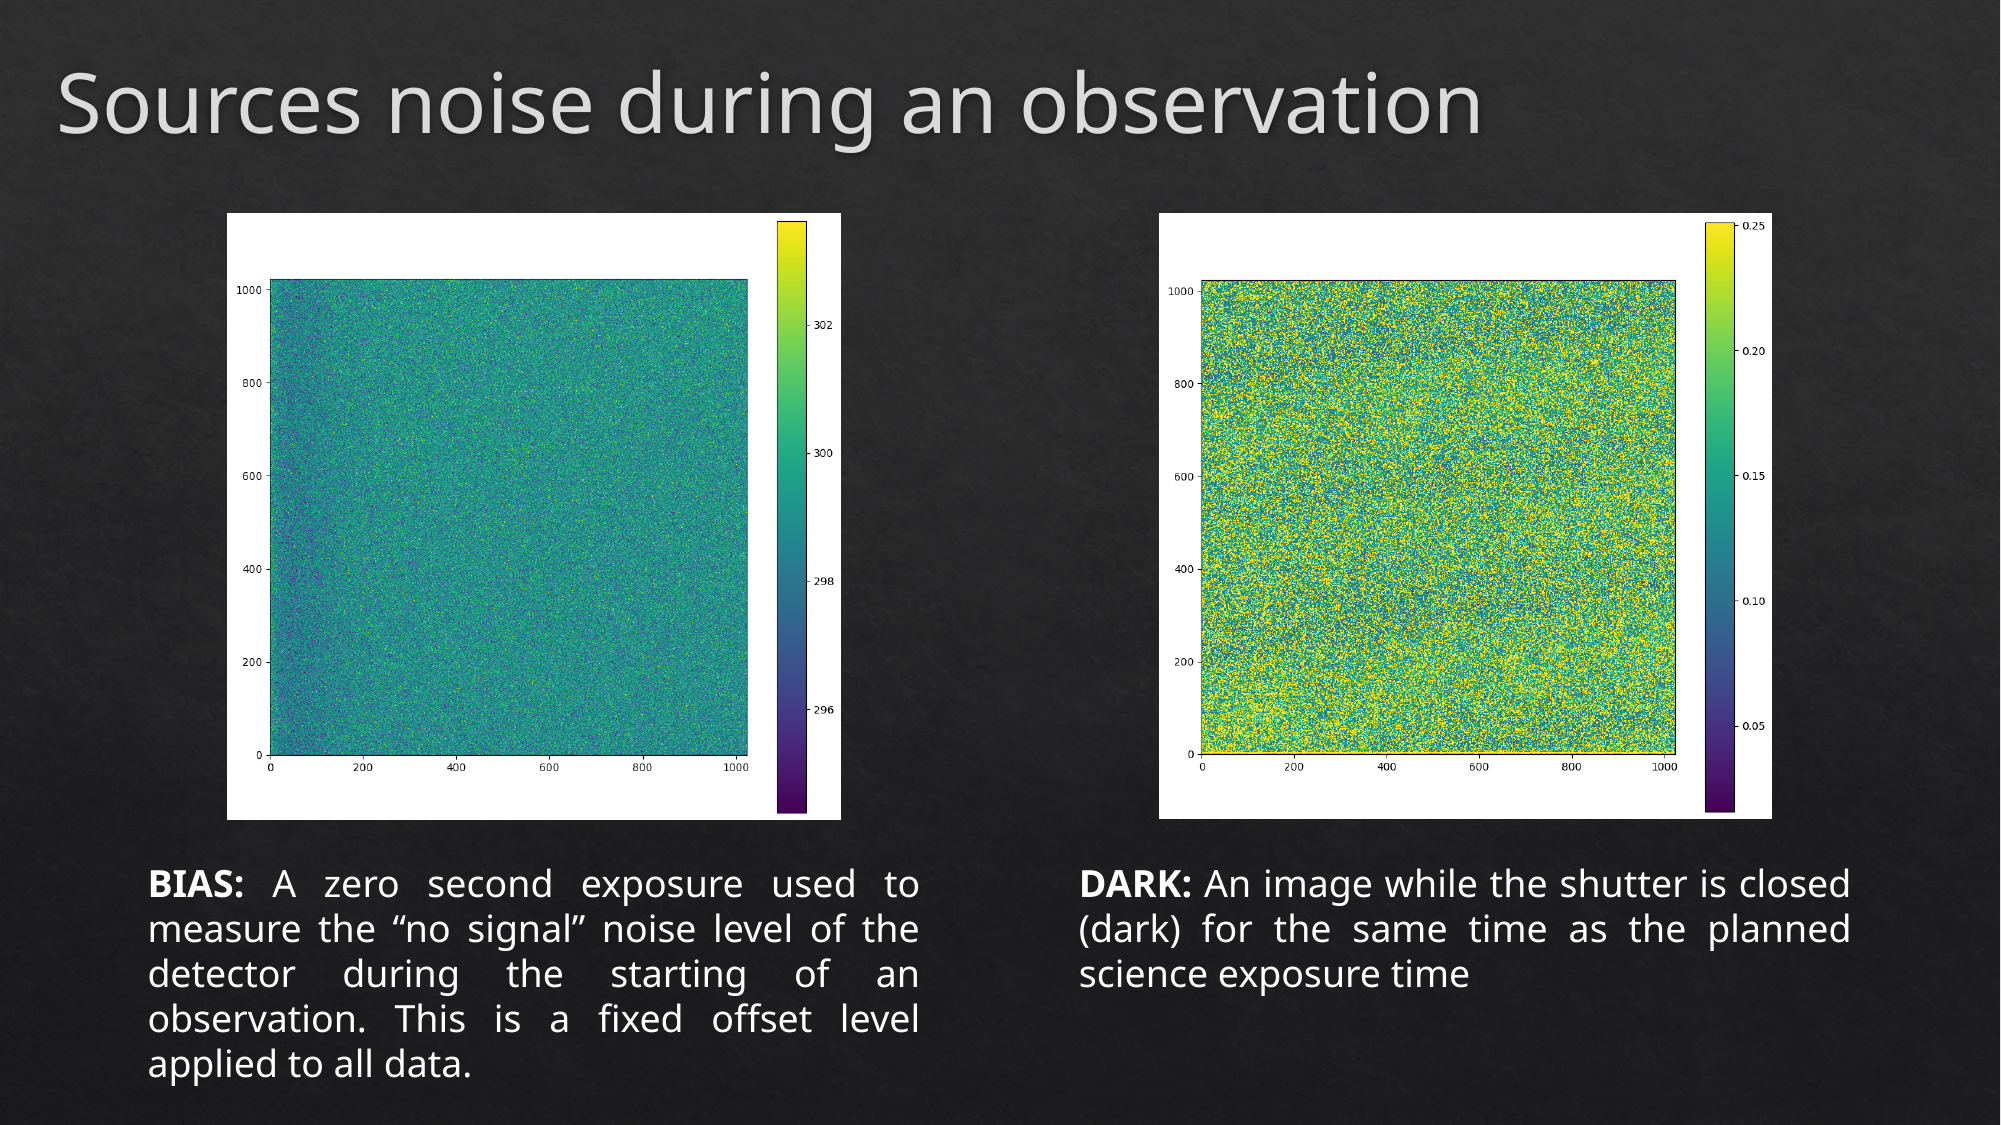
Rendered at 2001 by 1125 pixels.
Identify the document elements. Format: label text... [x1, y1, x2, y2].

text_box BIAS: A zero second exposure used to measure the “no signal” noise level of the detector during the starting of an observation. This is a fixed offset level applied to all data. [132, 853, 936, 1093]
title Sources noise during an observation [41, 20, 1741, 180]
text_box DARK: An image while the shutter is closed (dark) for the same time as the planned science exposure time [1064, 853, 1867, 1003]
picture [227, 213, 841, 821]
picture [1159, 213, 1773, 819]
